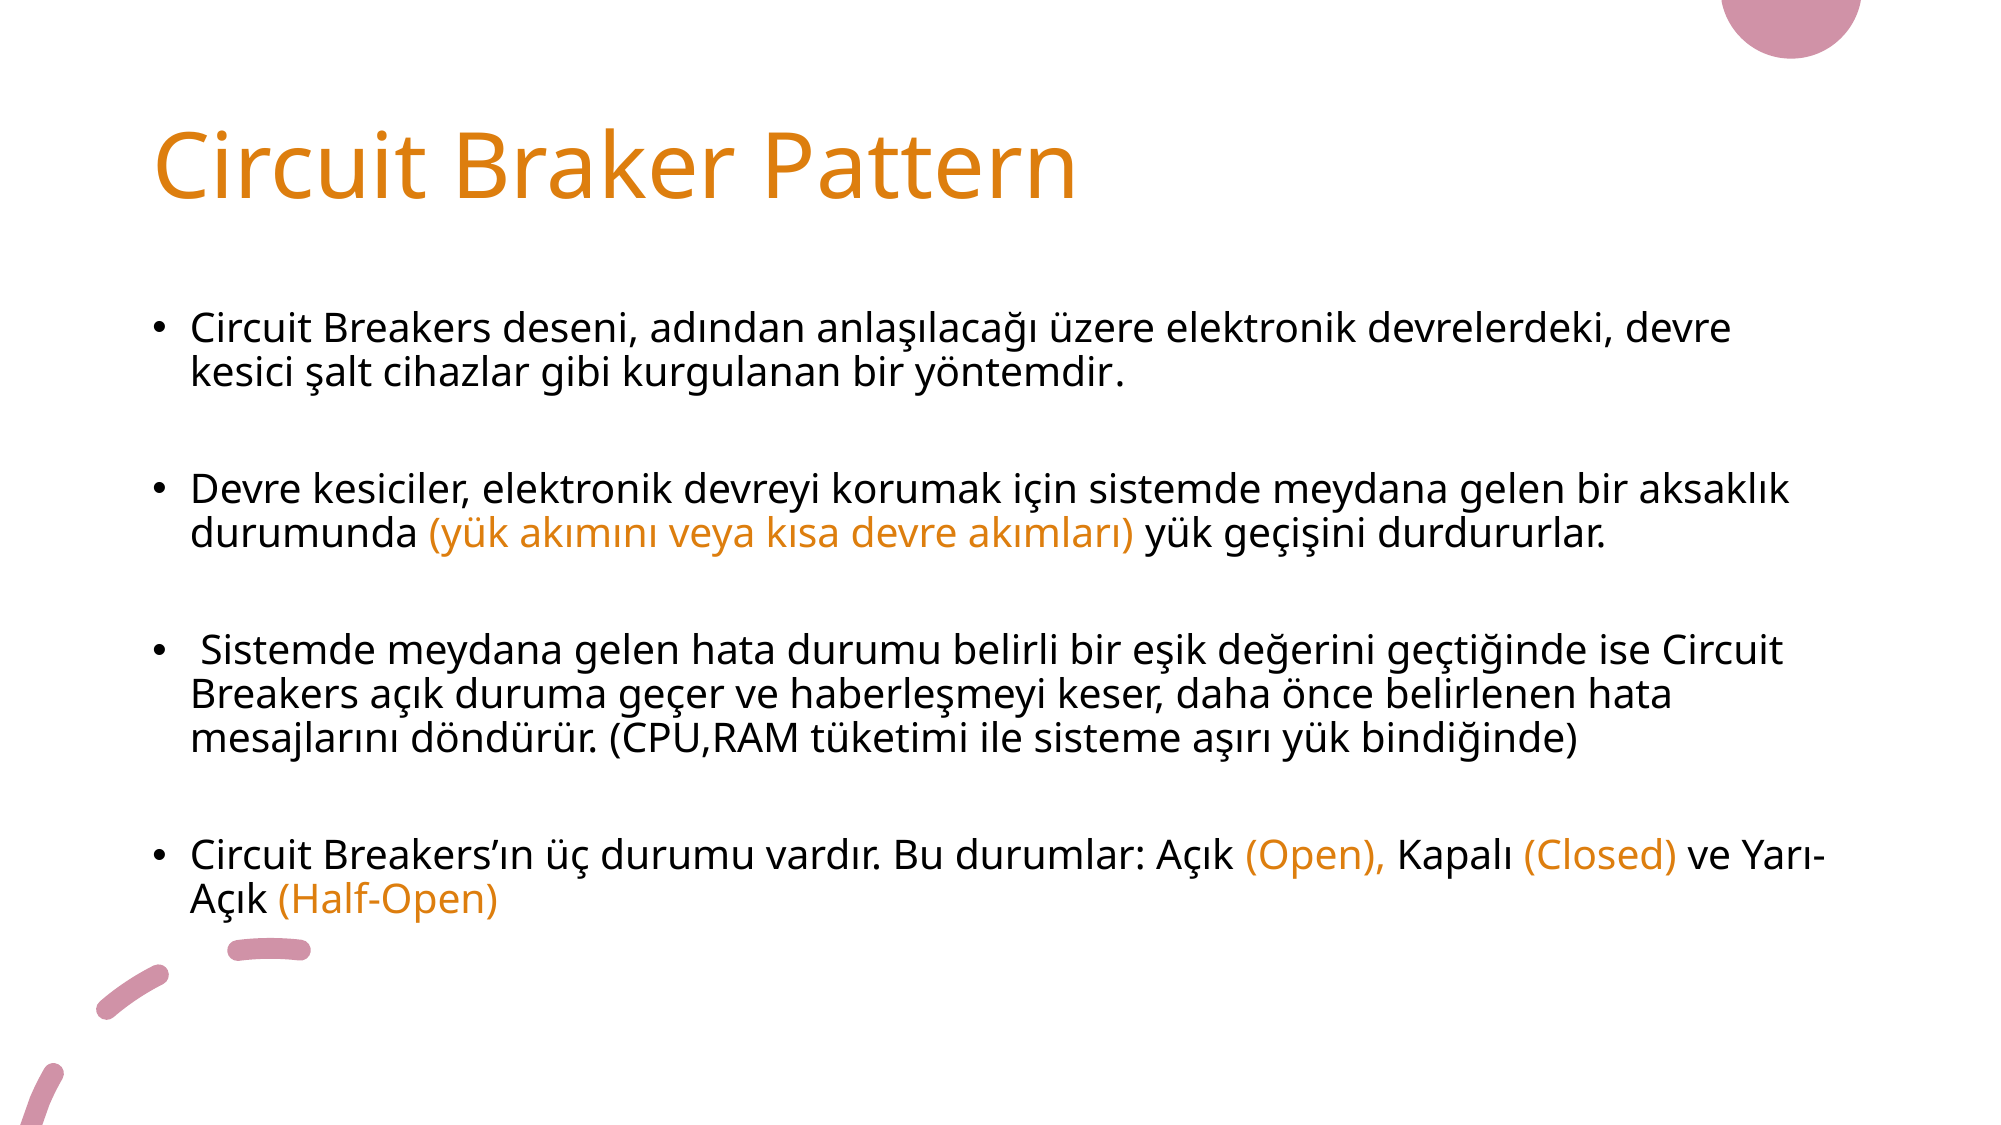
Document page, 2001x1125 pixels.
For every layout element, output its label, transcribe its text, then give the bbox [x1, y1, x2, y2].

title Circuit Braker Pattern [137, 59, 1863, 278]
list Circuit Breakers deseni, adından anlaşılacağı üzere elektronik devrelerdeki, devre kesici şalt cihazlar gibi kurgulanan bir yöntemdir. Devre kesiciler, elektronik devreyi korumak için sistemde meydana gelen bir aksaklık durumunda (yük akımını veya kısa devre akımları) yük geçişini durdururlar. Sistemde meydana gelen hata durumu belirli bir eşik değerini geçtiğinde ise Circuit Breakers açık duruma geçer ve haberleşmeyi keser, daha önce belirlenen hata mesajlarını döndürür. (CPU,RAM tüketimi ile sisteme aşırı yük bindiğinde) Circuit Breakers’ın üç durumu vardır. Bu durumlar: Açık (Open), Kapalı (Closed) ve Yarı-Açık (Half-Open) [137, 299, 1863, 933]
